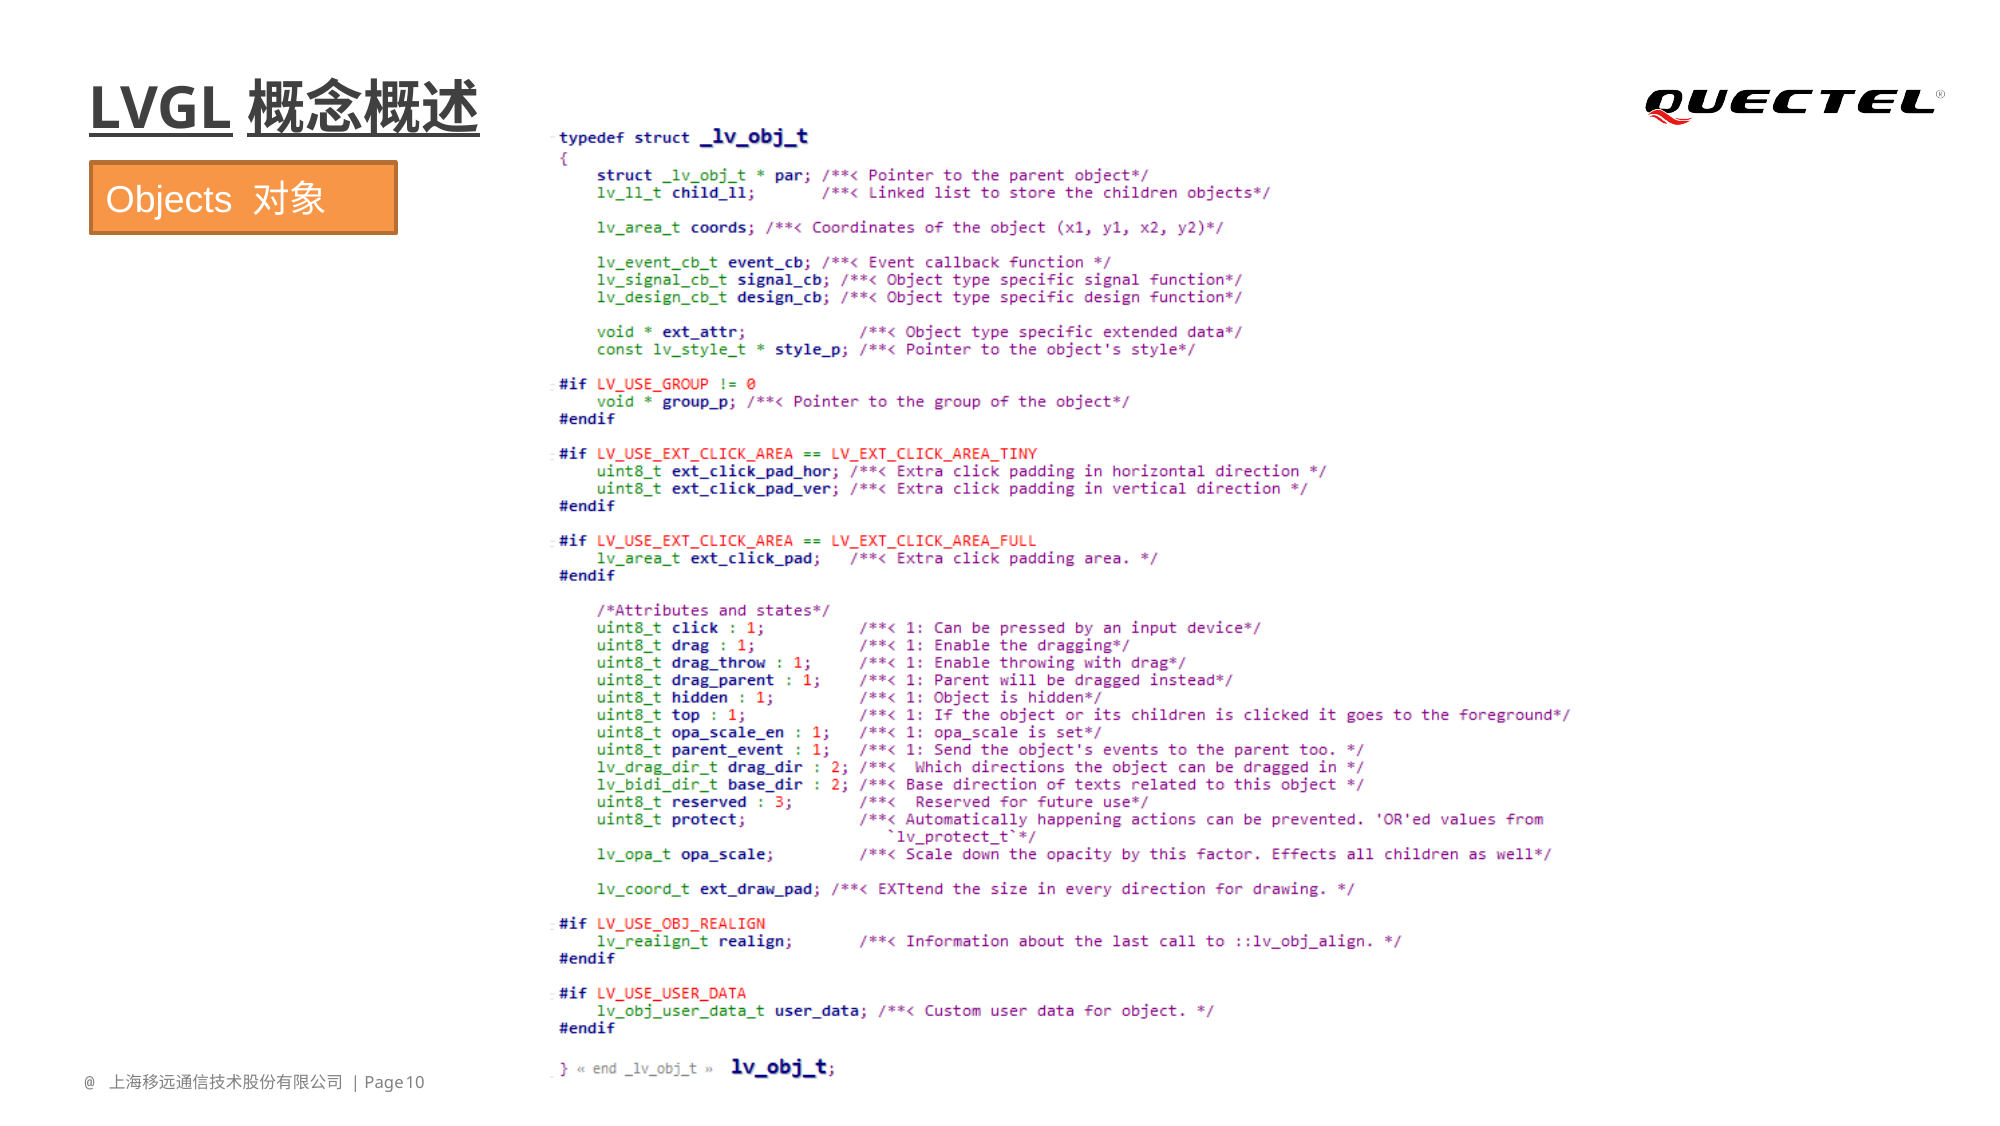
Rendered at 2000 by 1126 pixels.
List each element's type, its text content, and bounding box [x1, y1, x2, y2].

title LVGL概念概述 [71, 81, 1887, 129]
picture [1631, 78, 1957, 133]
picture [550, 127, 1601, 1083]
text_box Objects 对象 [89, 160, 398, 235]
